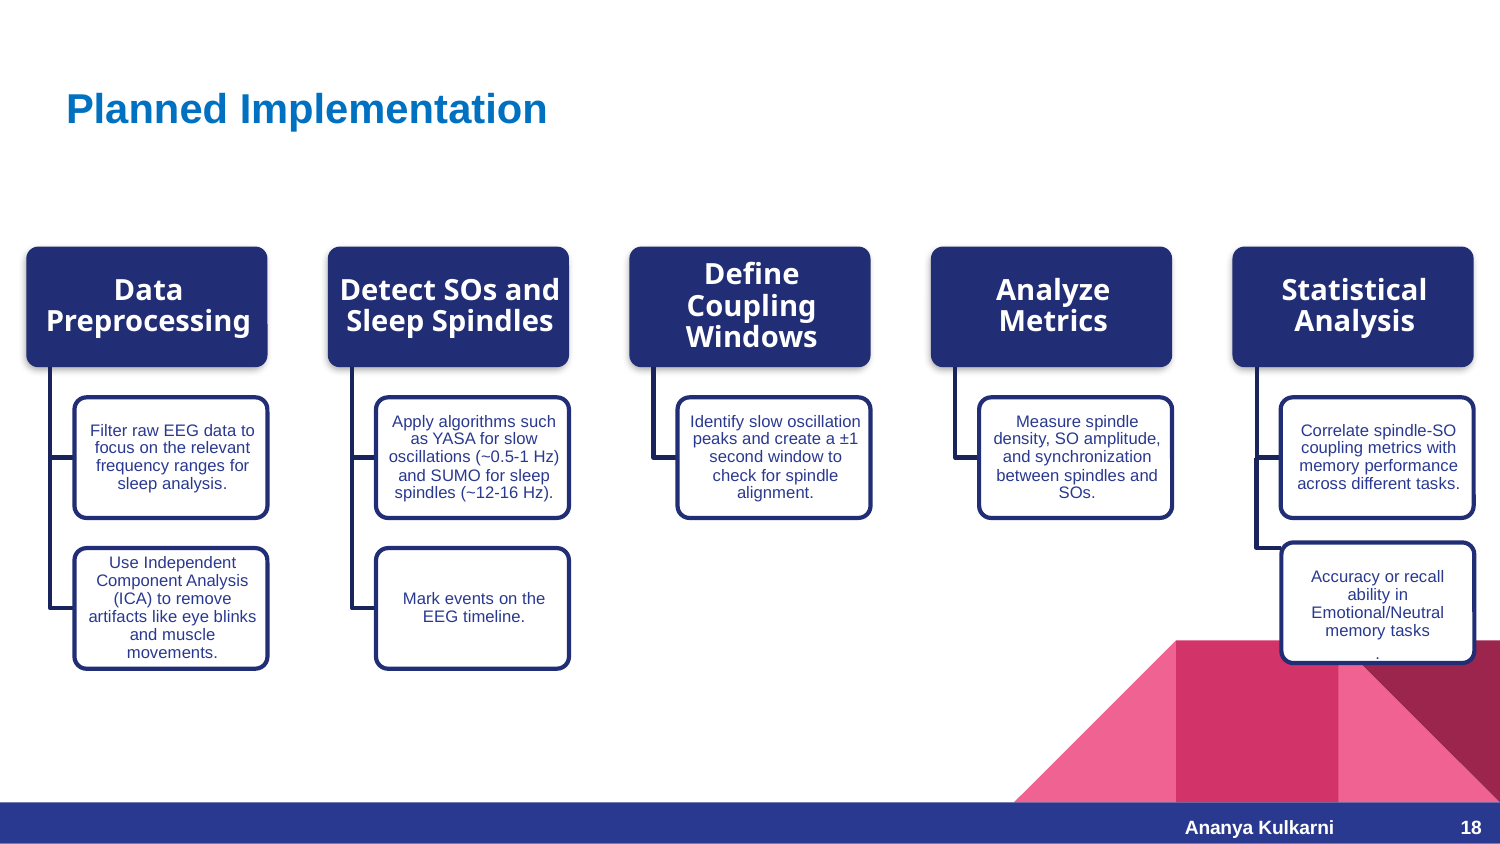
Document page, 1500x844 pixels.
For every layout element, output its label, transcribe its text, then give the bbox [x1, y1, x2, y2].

slide_number Ananya Kulkarni 18 [10, 790, 1497, 844]
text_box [25, 199, 1475, 716]
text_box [1281, 542, 1475, 664]
title Planned Implementation [51, 67, 1449, 167]
